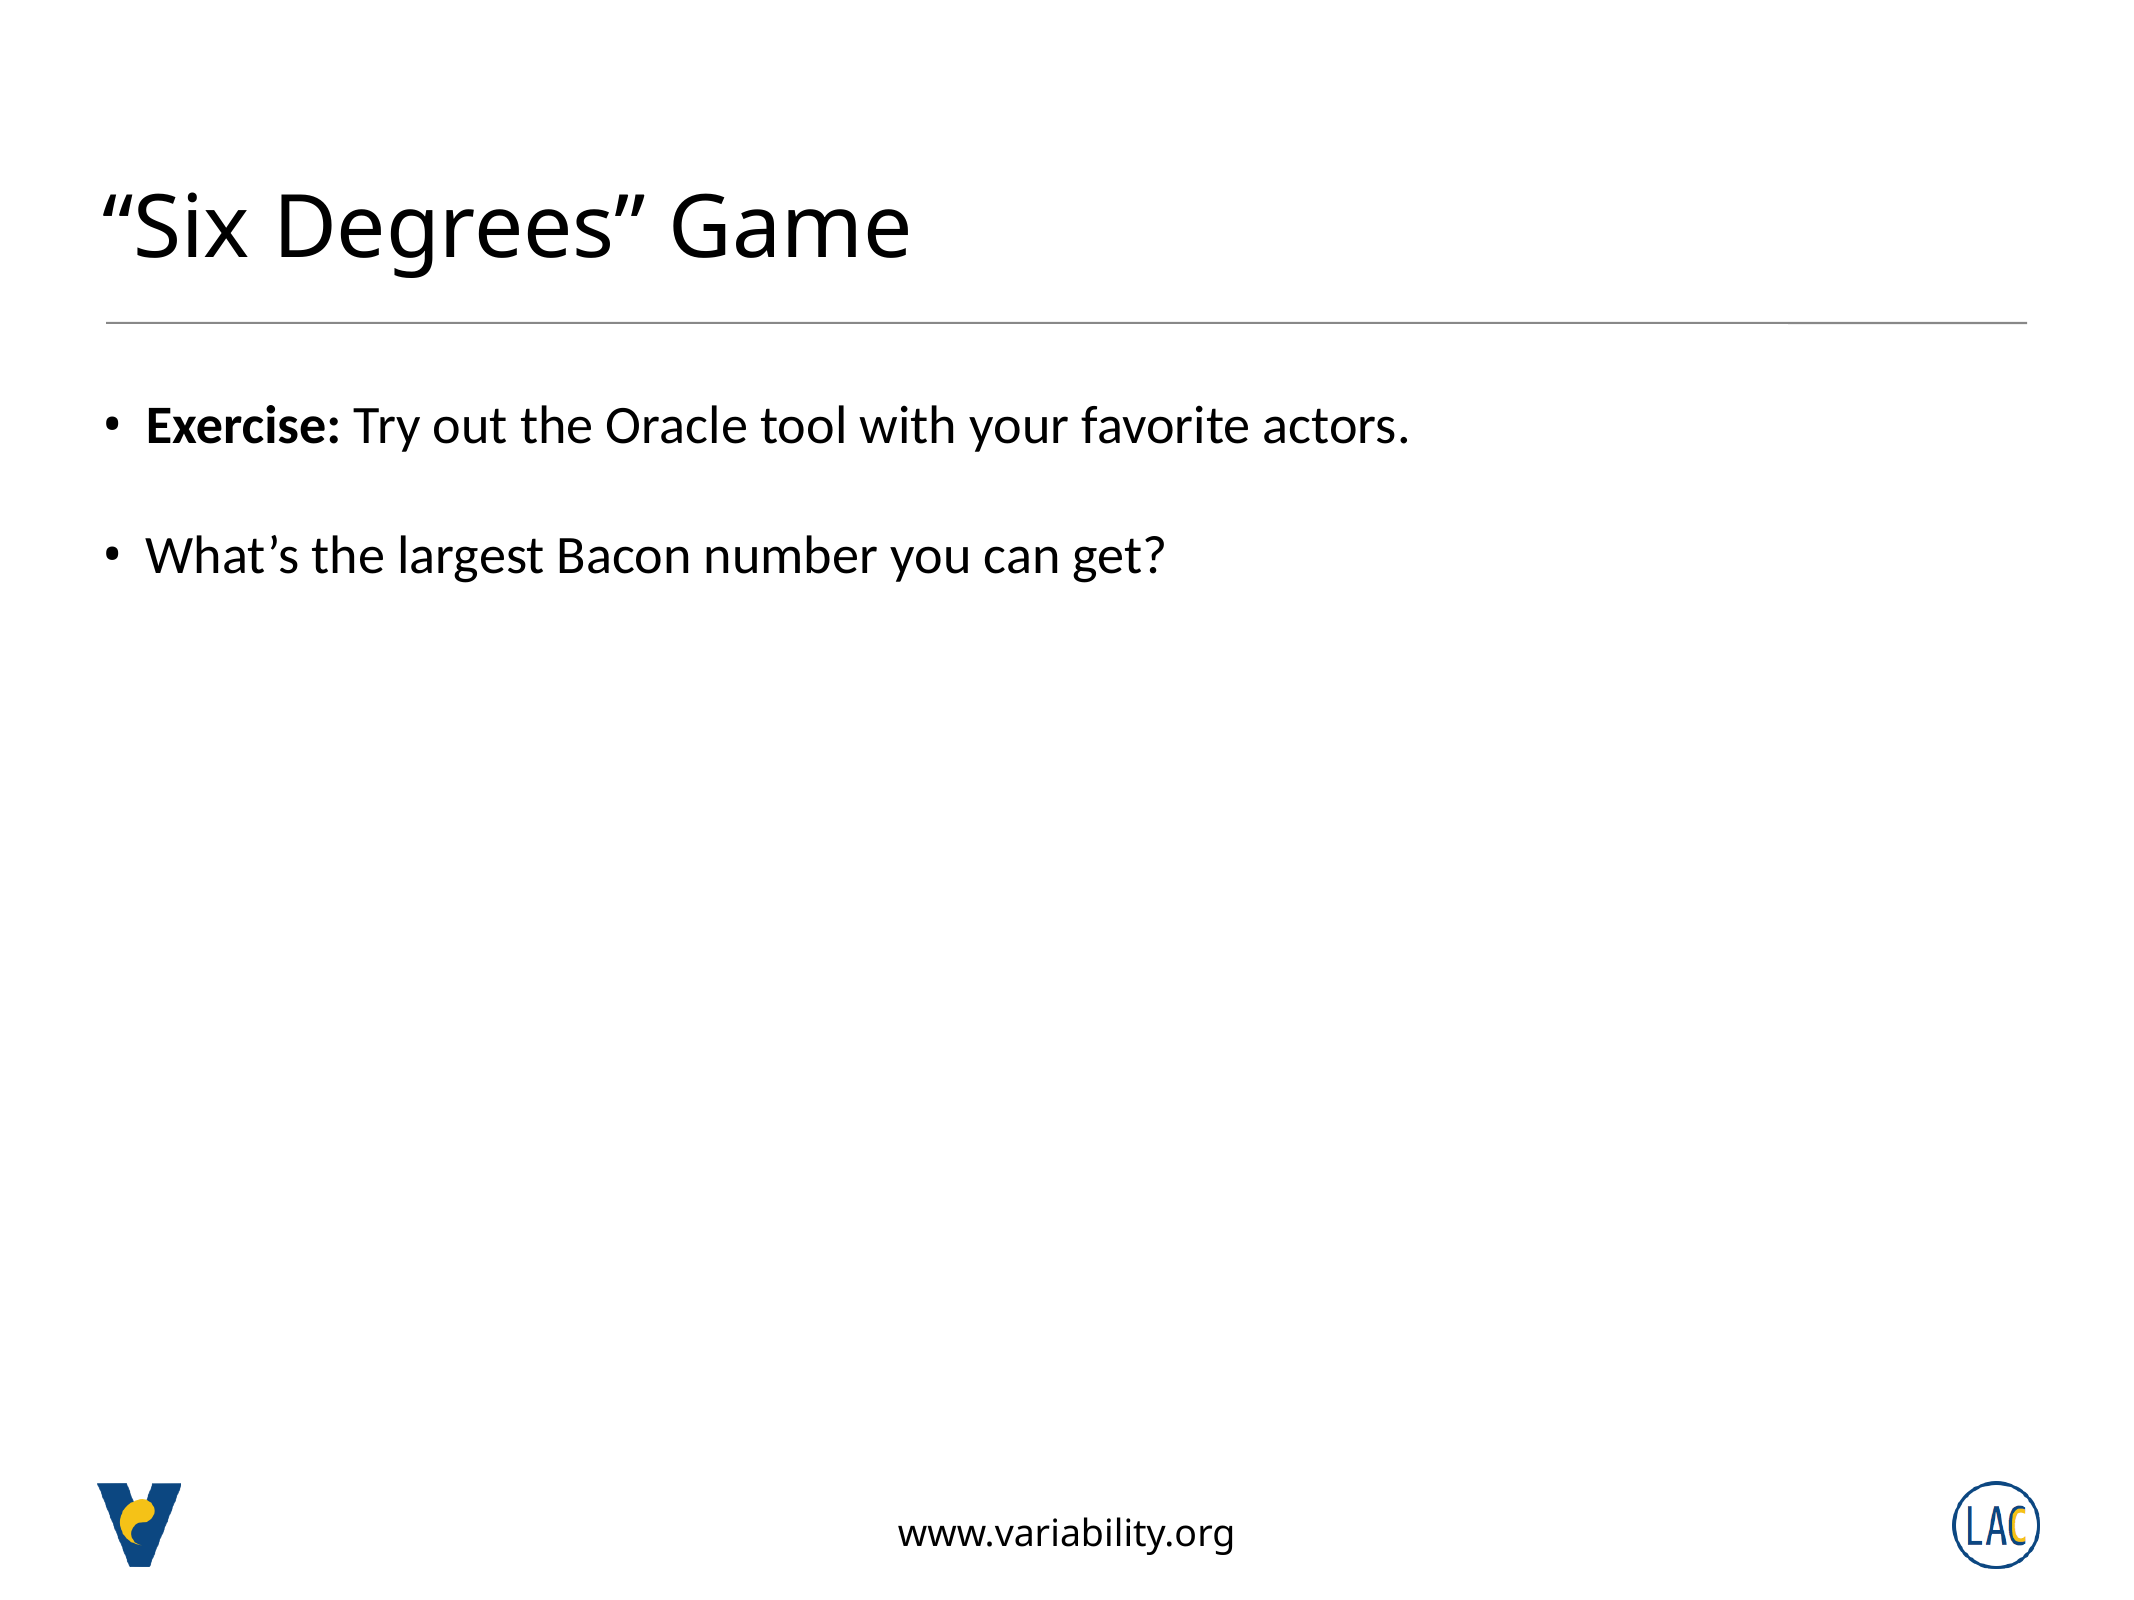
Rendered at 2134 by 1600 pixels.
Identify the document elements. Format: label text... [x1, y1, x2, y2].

picture [1952, 1481, 2040, 1569]
title “Six Degrees” Game [93, 54, 2040, 284]
list Exercise: Try out the Oracle tool with your favorite actors. What’s the largest Bacon number you can get? [93, 381, 2040, 1459]
picture [97, 1483, 181, 1567]
